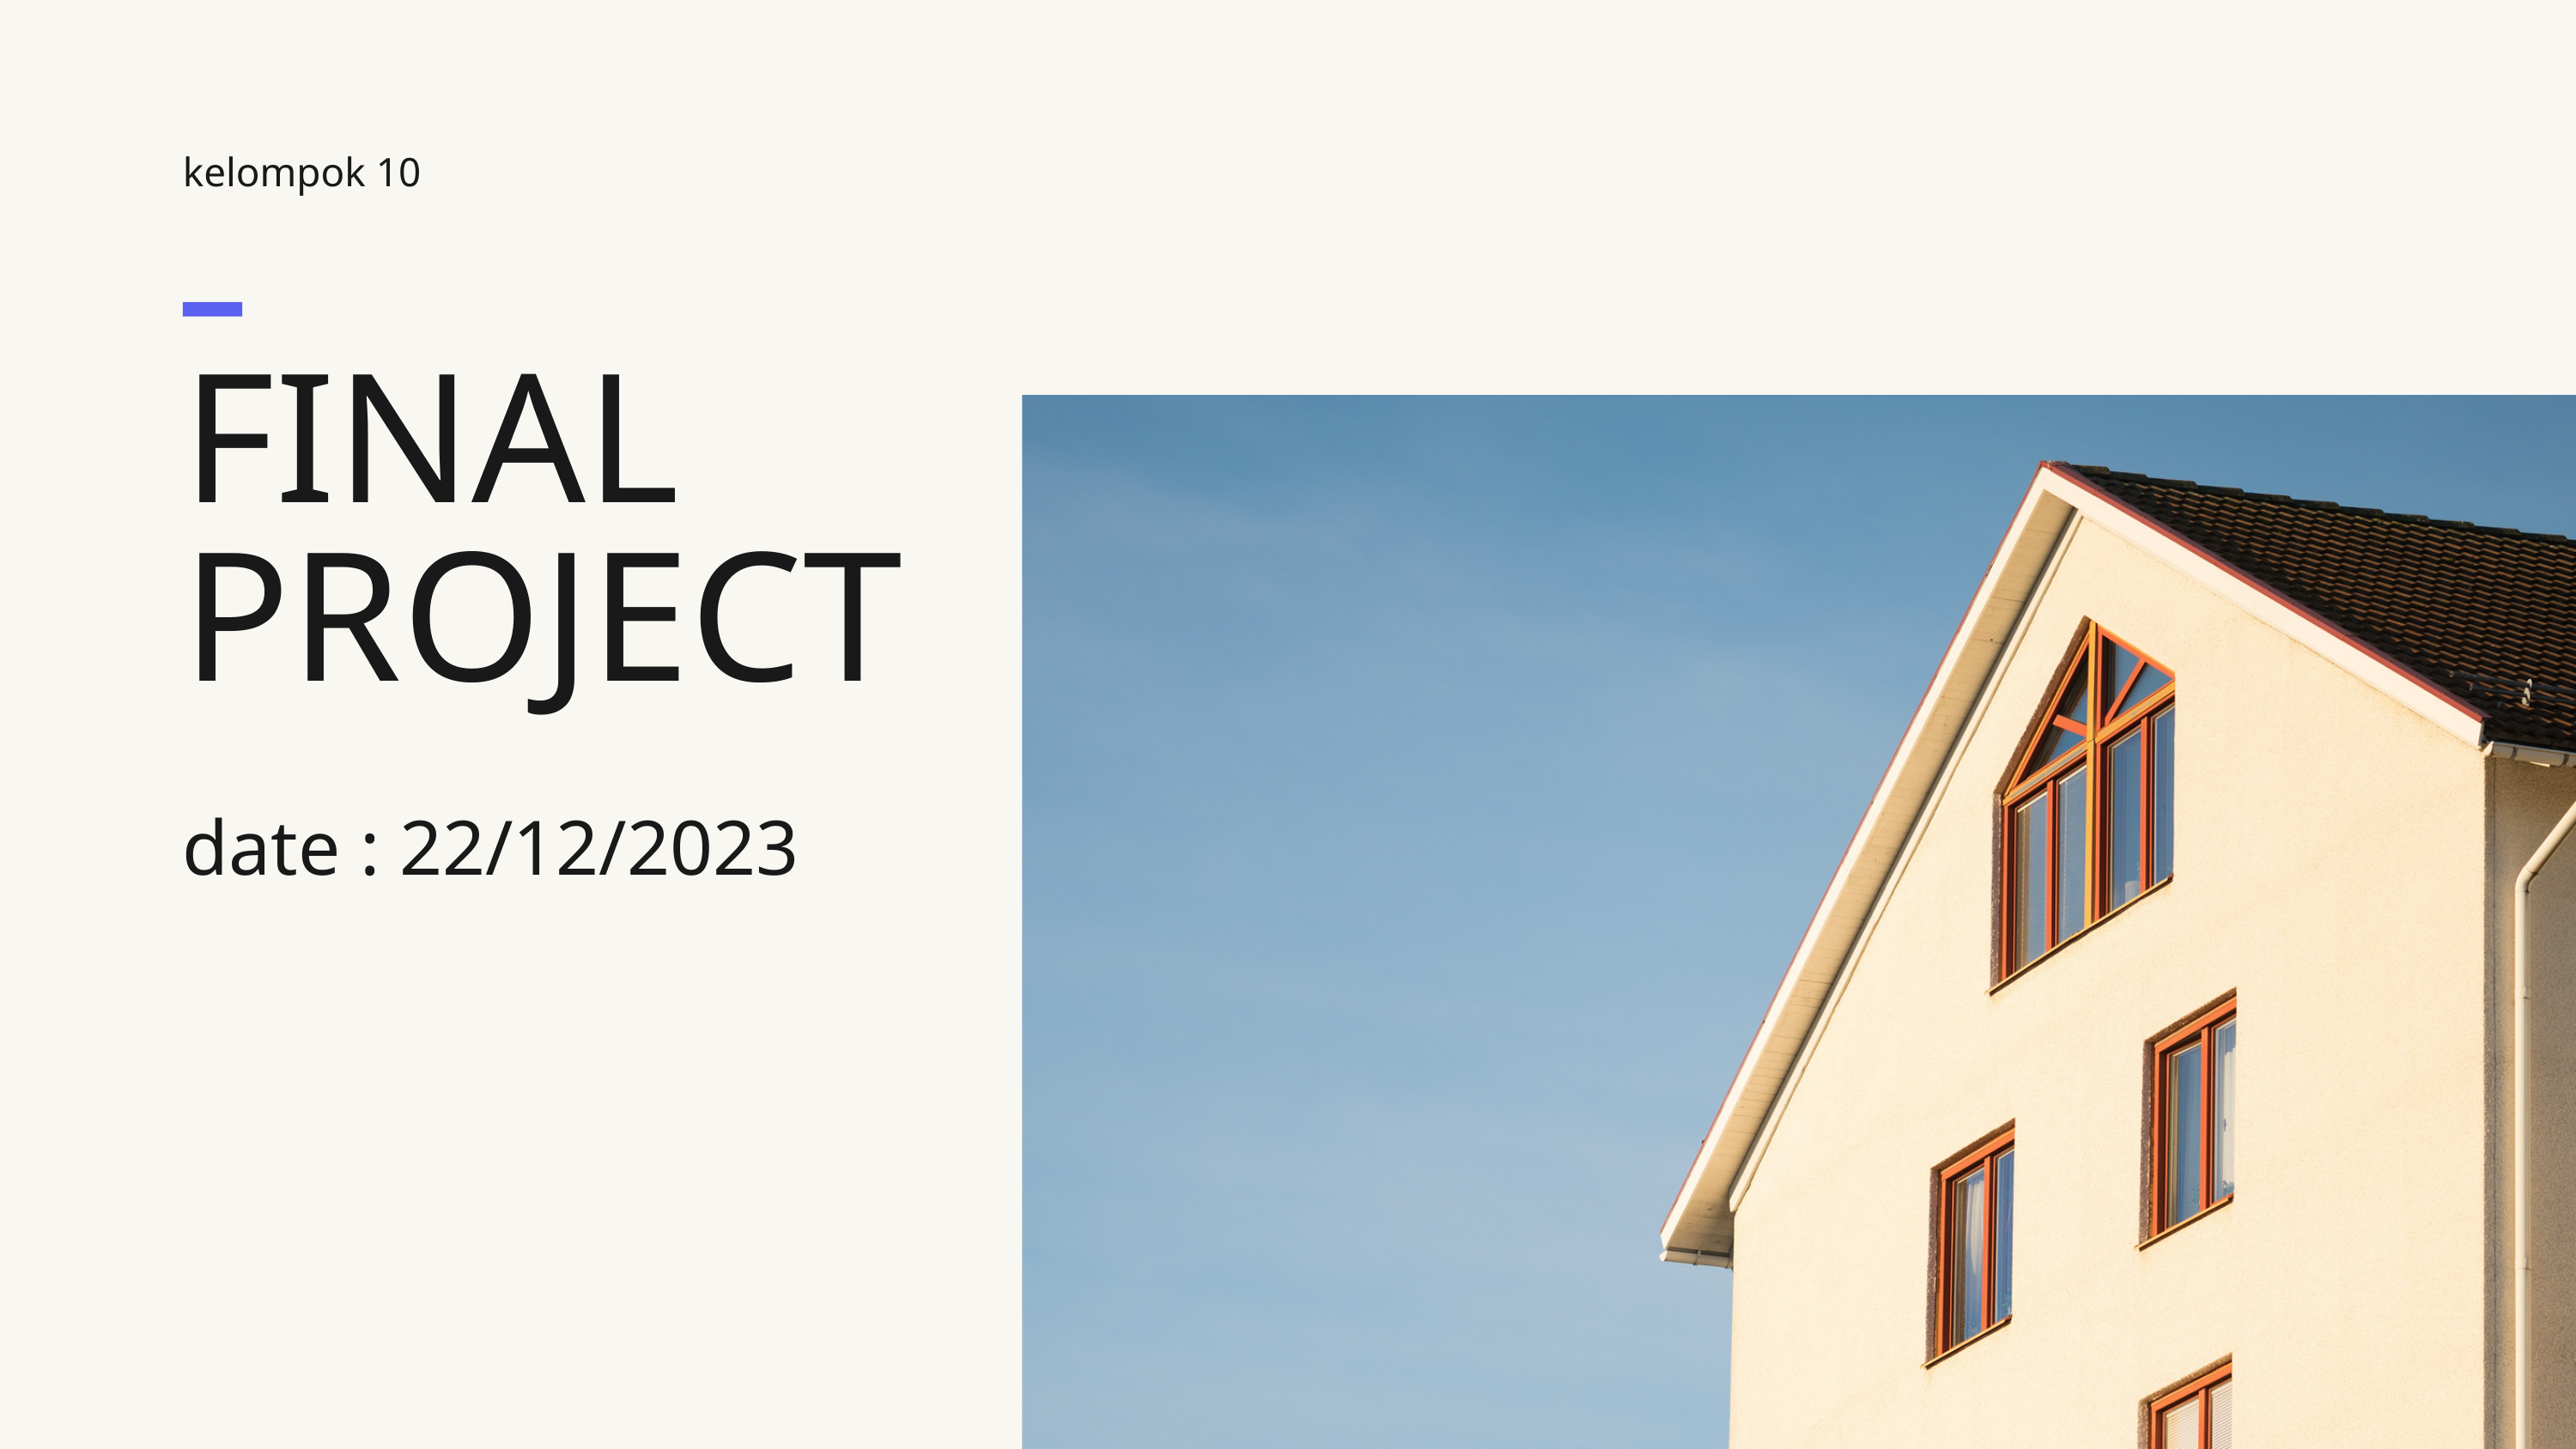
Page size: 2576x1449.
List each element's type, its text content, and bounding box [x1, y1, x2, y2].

text_box [1022, 395, 2576, 1449]
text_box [182, 303, 1110, 887]
text_box kelompok 10 [183, 139, 945, 195]
